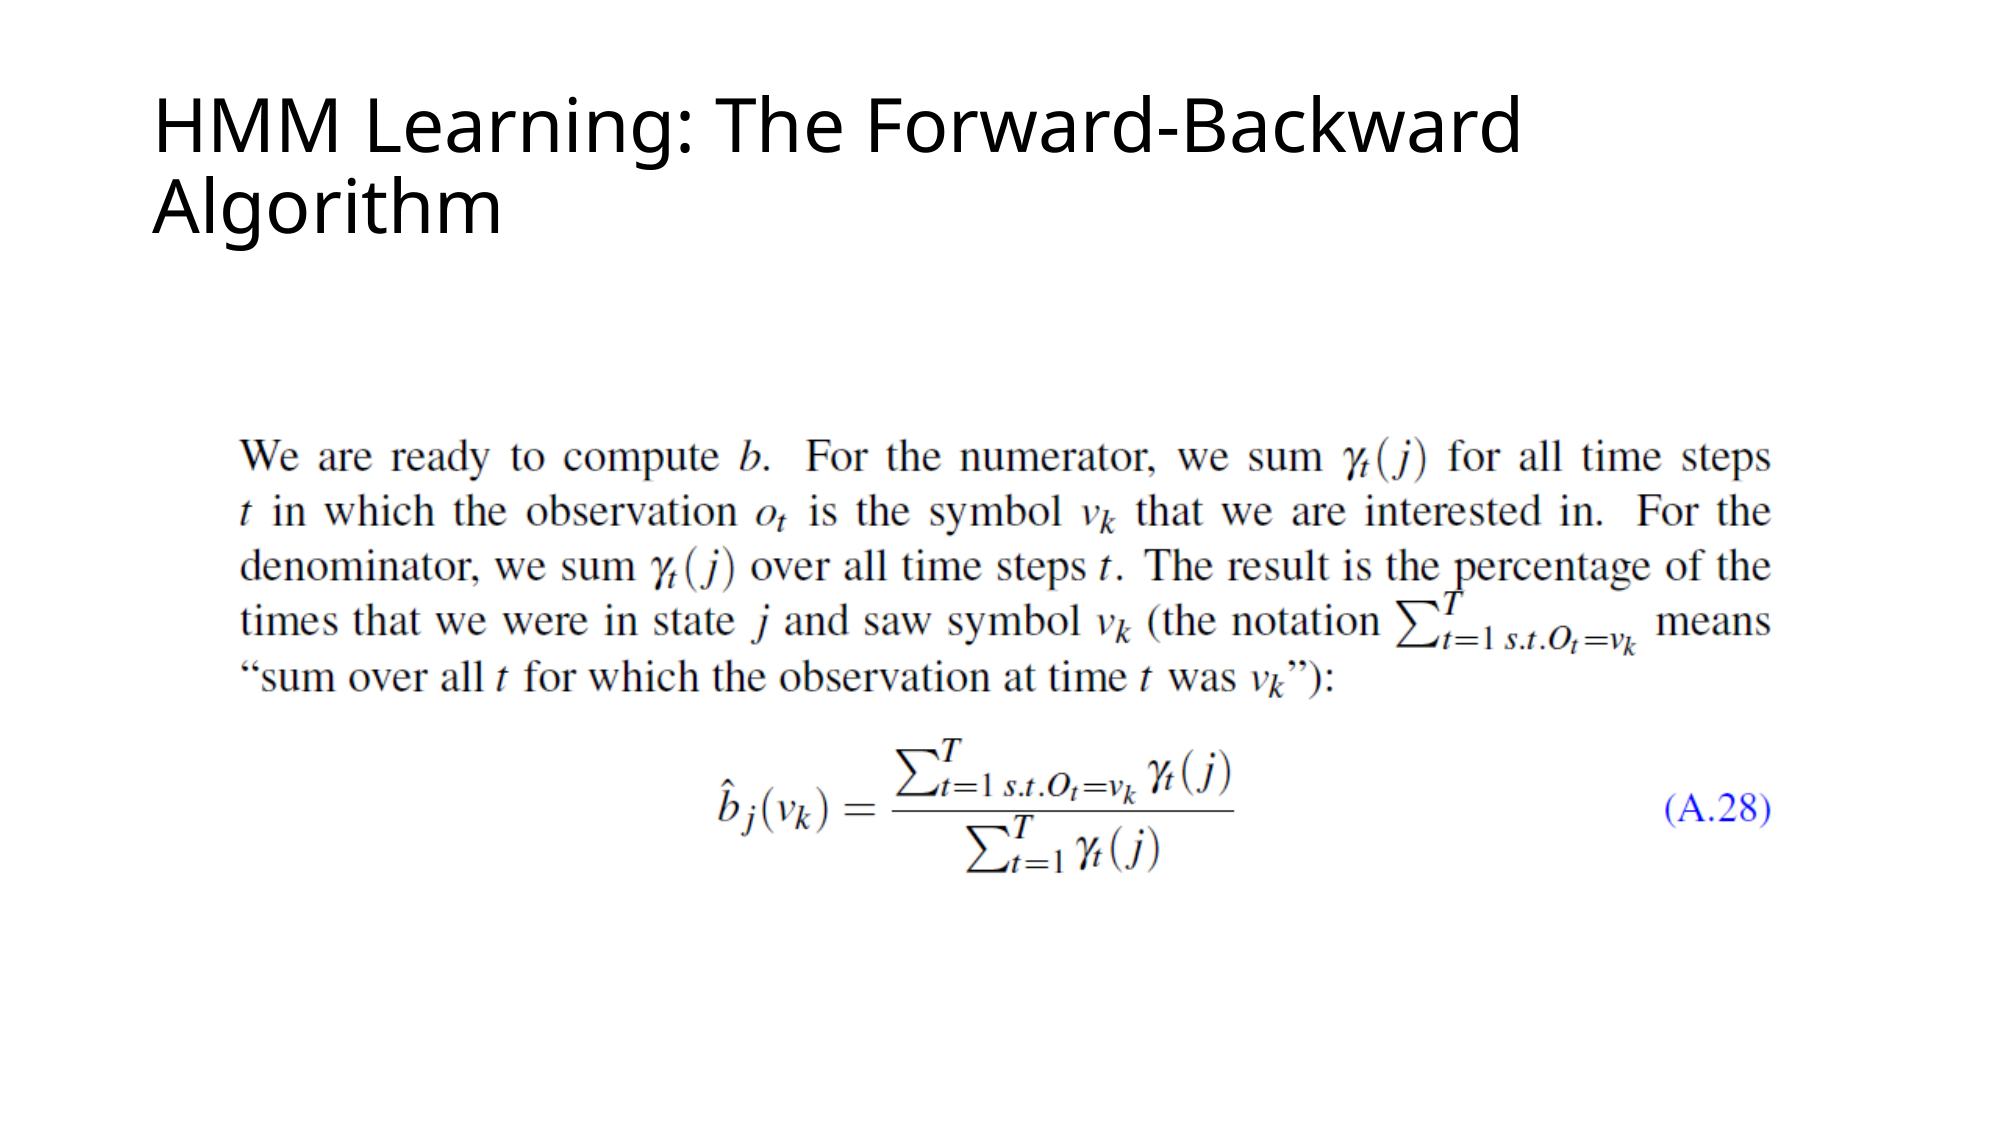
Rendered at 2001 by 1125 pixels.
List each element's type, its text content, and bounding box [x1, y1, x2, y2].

picture [203, 418, 1797, 895]
title HMM Learning: The Forward-Backward Algorithm [137, 59, 1863, 278]
